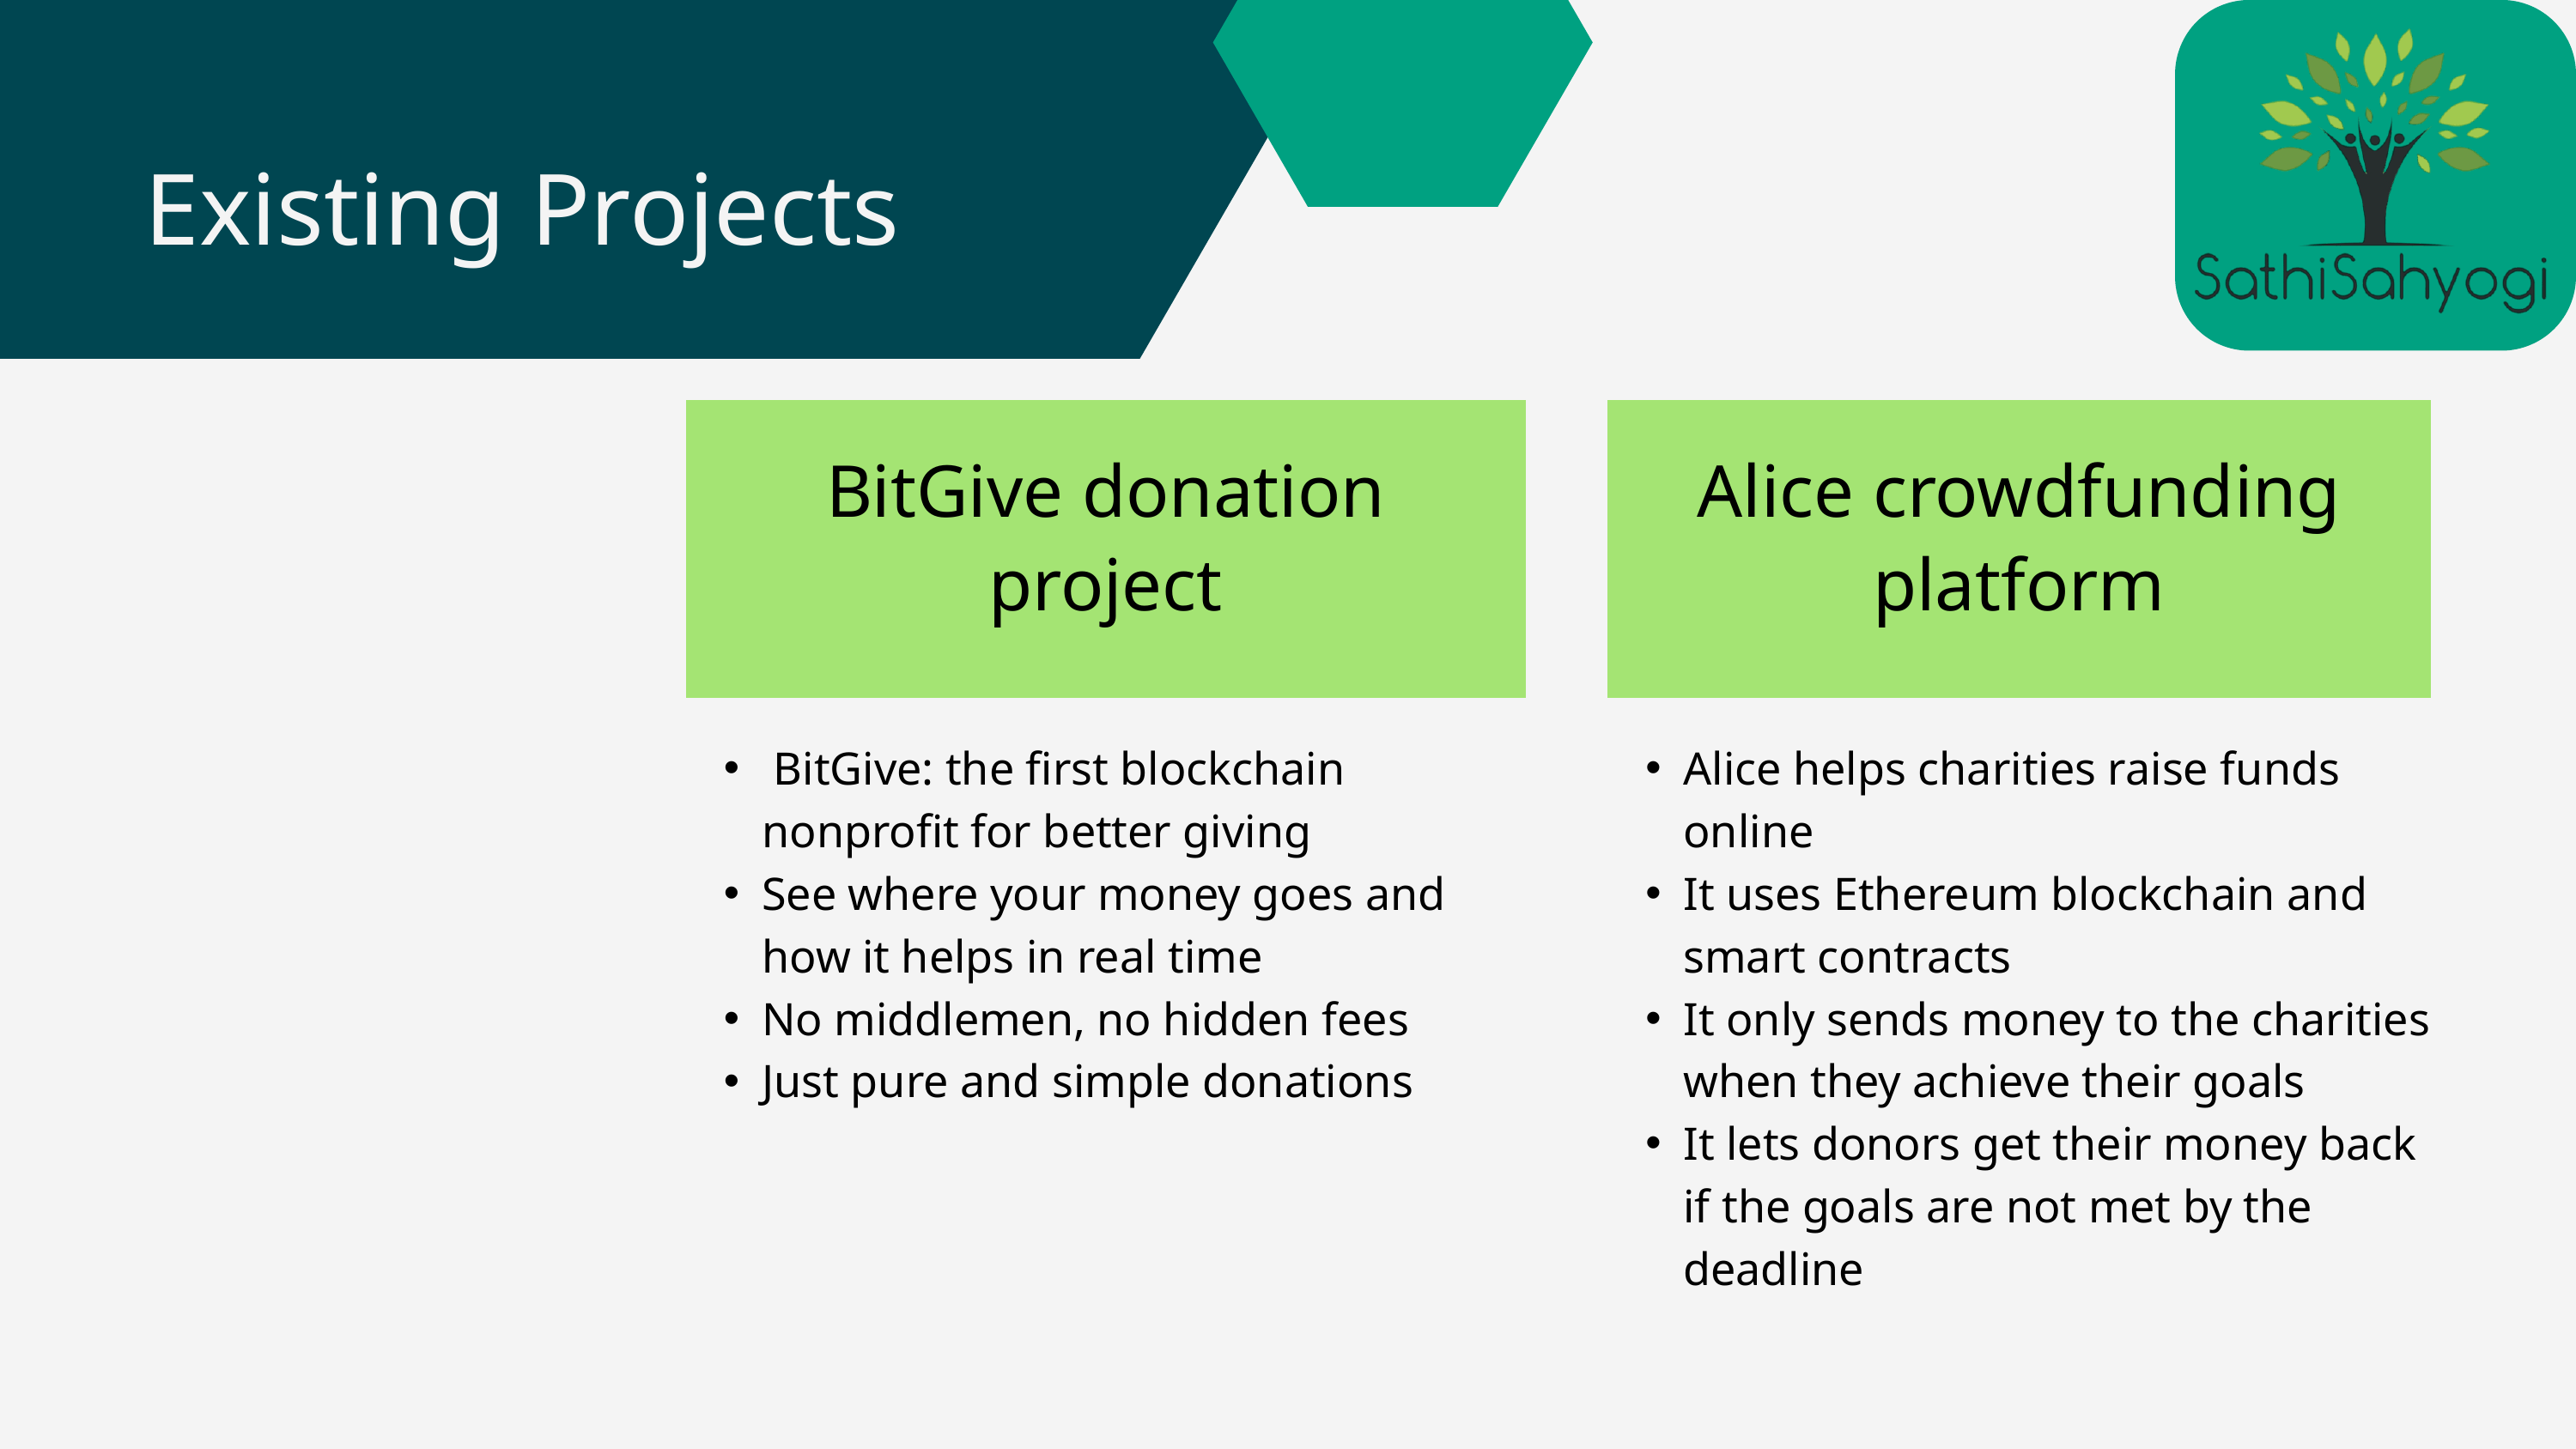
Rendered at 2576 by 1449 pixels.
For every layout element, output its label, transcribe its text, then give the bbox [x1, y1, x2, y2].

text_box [1212, 0, 1594, 208]
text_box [2174, 0, 2576, 351]
text_box Alice helps charities raise funds online It uses Ethereum blockchain and smart contracts It only sends money to the charities when they achieve their goals It lets donors get their money back if the goals are not met by the deadline [1607, 731, 2432, 1294]
text_box BitGive: the first blockchain nonprofit for better giving See where your money goes and how it helps in real time No middlemen, no hidden fees Just pure and simple donations [685, 731, 1526, 1107]
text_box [1607, 399, 2432, 698]
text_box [685, 399, 1526, 698]
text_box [0, 0, 1394, 360]
